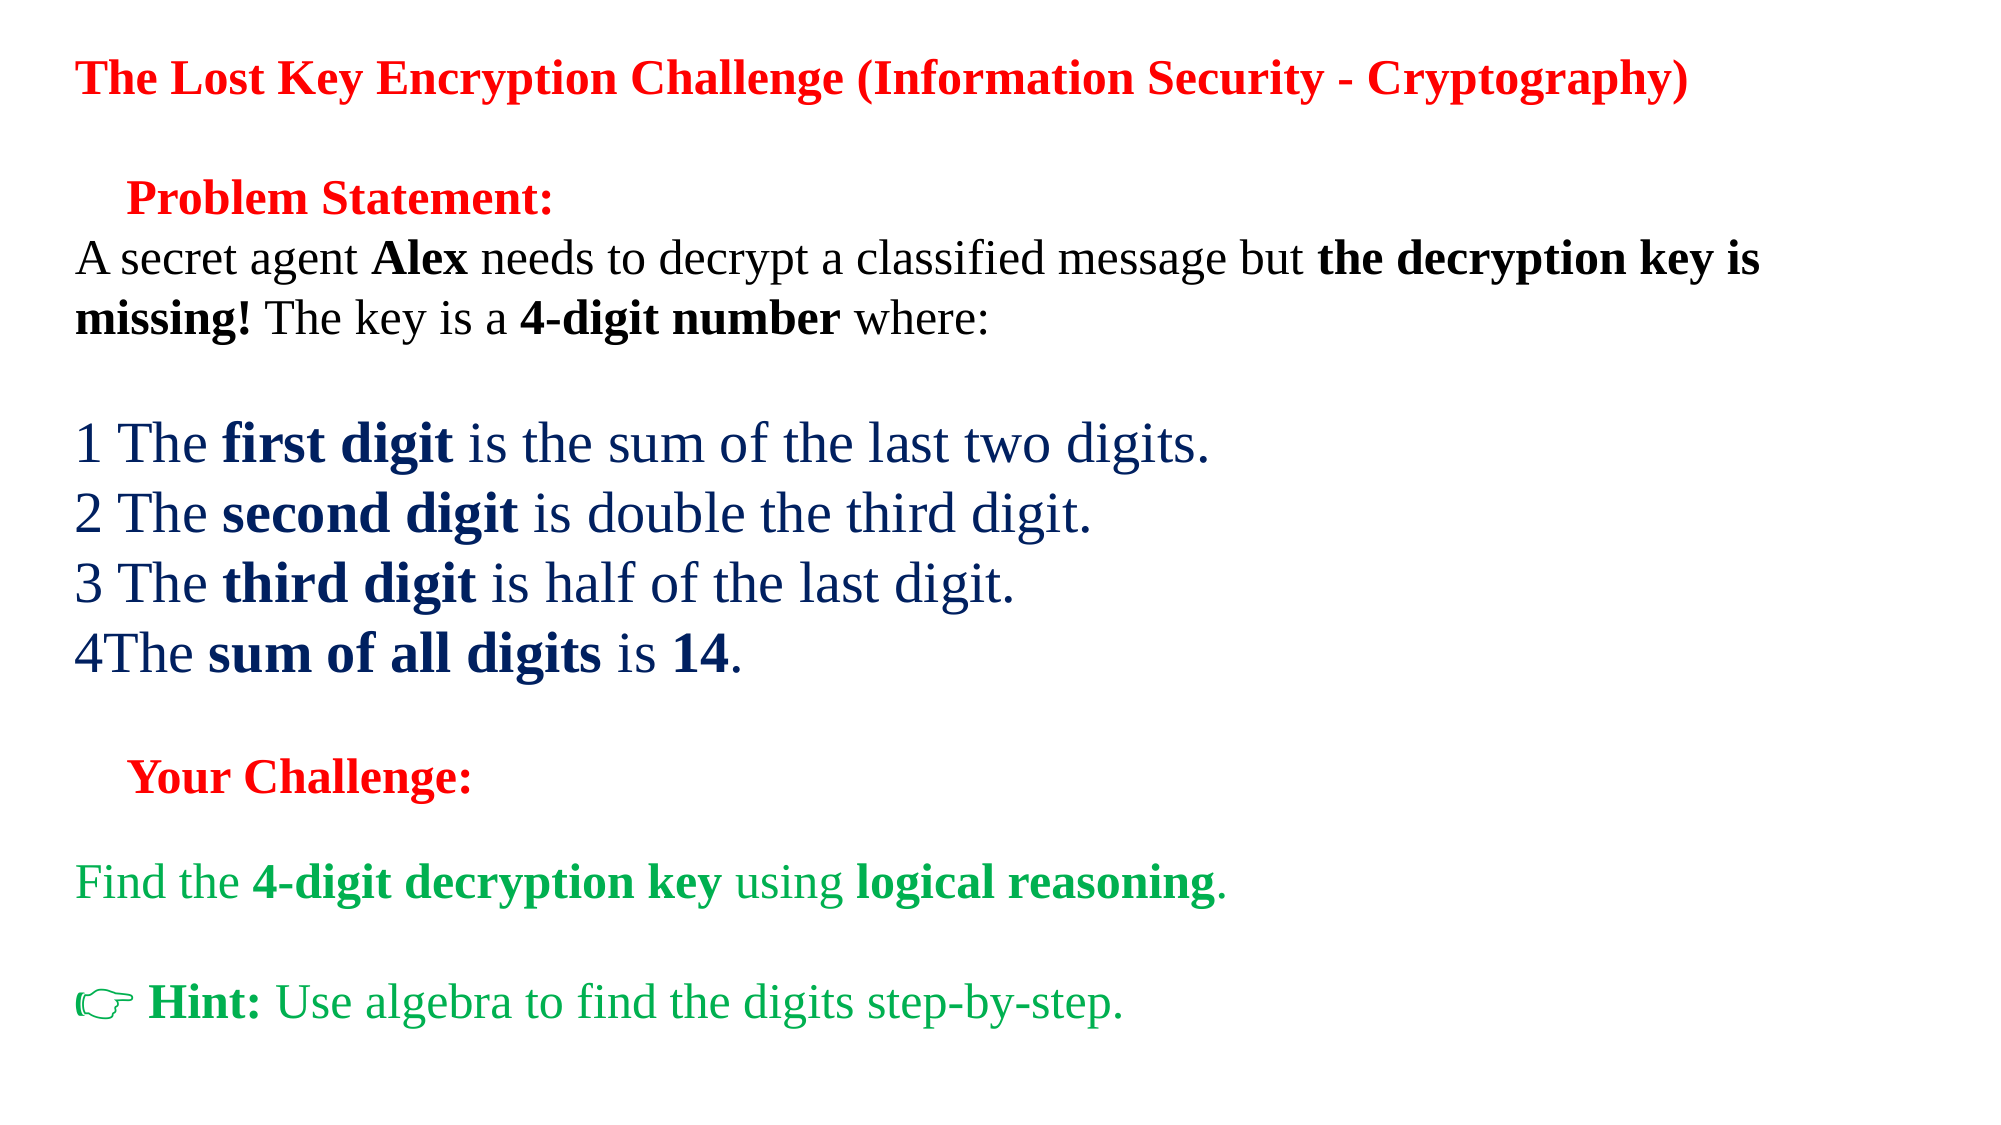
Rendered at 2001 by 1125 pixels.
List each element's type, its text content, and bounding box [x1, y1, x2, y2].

text_box The Lost Key Encryption Challenge (Information Security - Cryptography) 💡 Problem Statement: A secret agent Alex needs to decrypt a classified message but the decryption key is missing! The key is a 4-digit number where: 1 The first digit is the sum of the last two digits. 2 The second digit is double the third digit. 3 The third digit is half of the last digit. 4The sum of all digits is 14. 🎯 Your Challenge: Find the 4-digit decryption key using logical reasoning. 👉 Hint: Use algebra to find the digits step-by-step. [60, 36, 1871, 1037]
